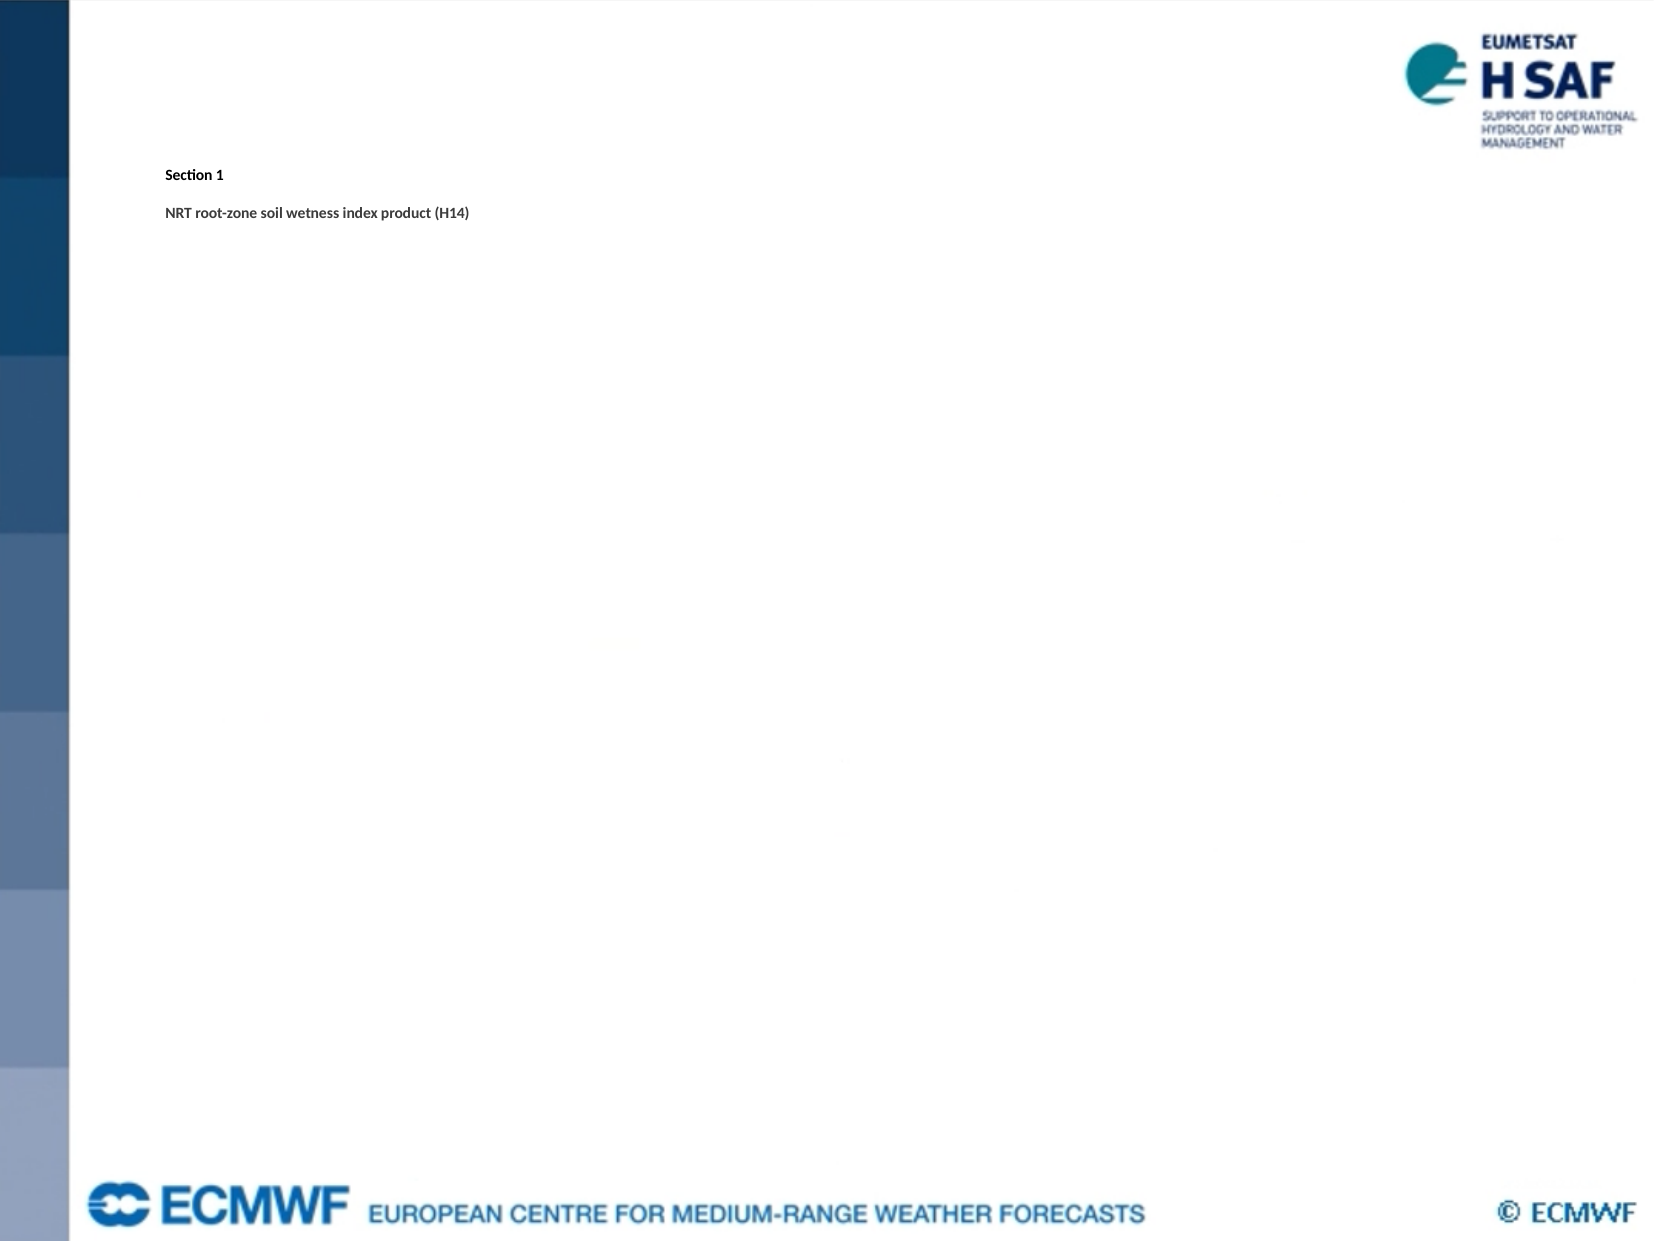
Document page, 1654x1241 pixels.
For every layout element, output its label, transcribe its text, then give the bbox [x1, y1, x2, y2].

picture [0, 0, 1654, 1241]
title Section 1 NRT root-zone soil wetness index product (H14) [165, 34, 1654, 242]
